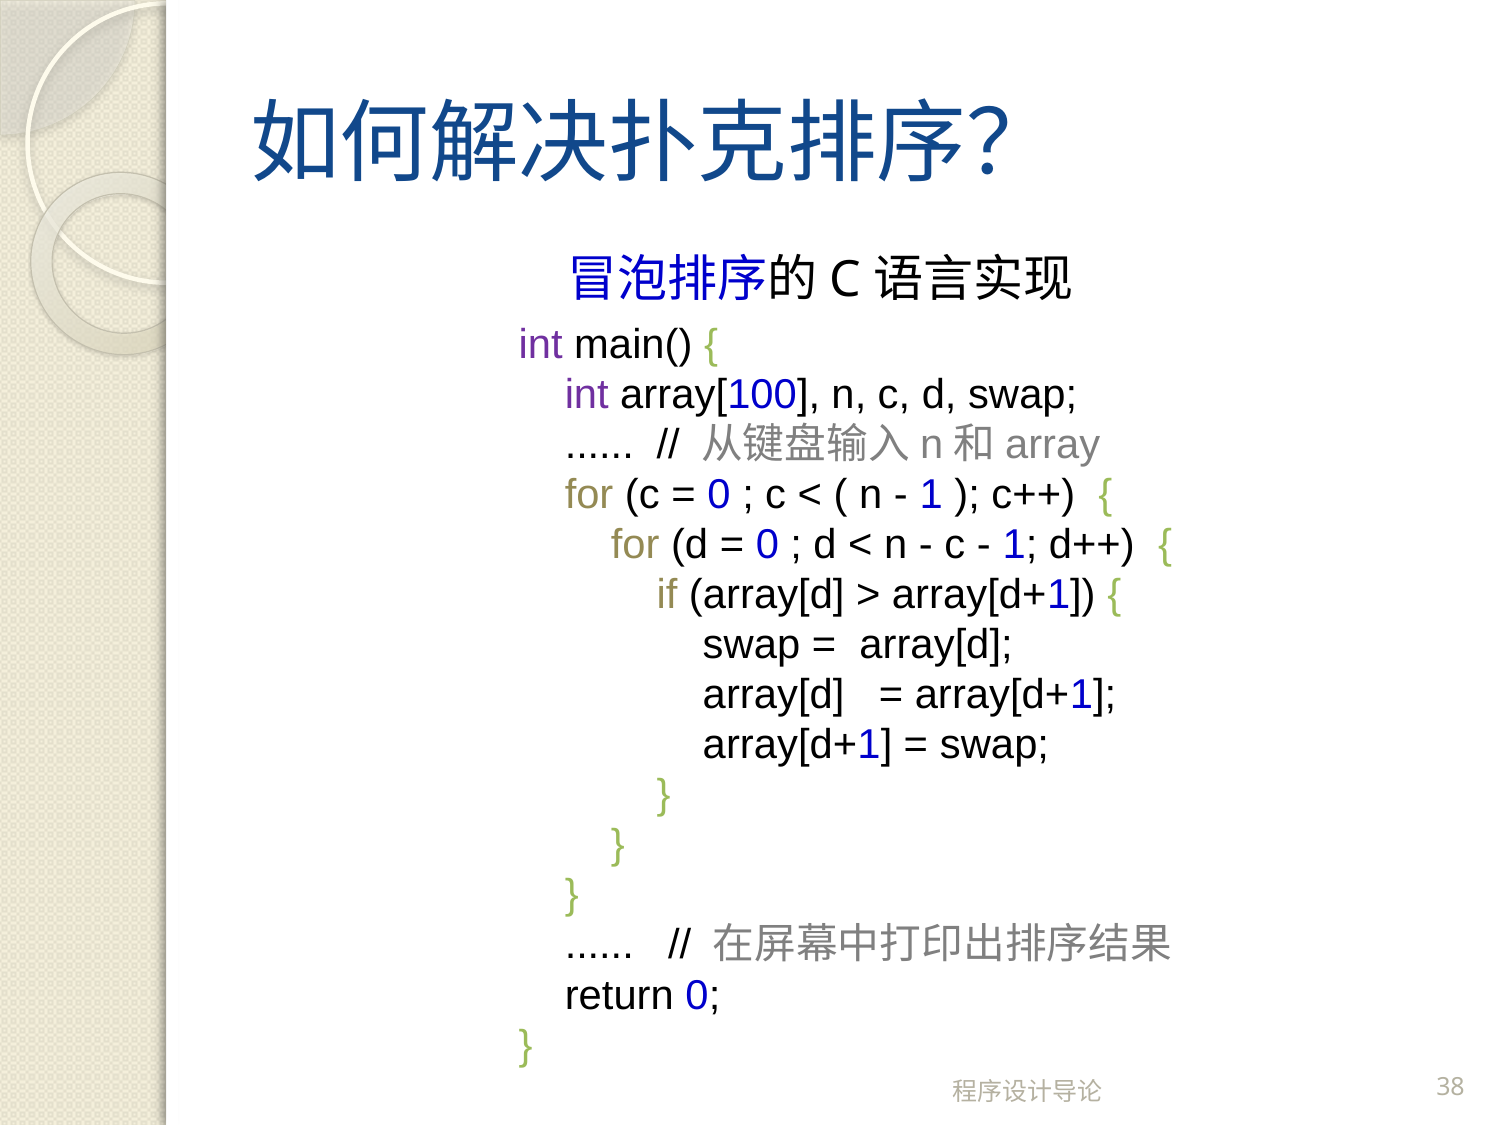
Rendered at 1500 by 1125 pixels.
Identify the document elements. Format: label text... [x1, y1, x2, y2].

text_box 冒泡排序的C语言实现 [553, 238, 1088, 314]
title 如何解决扑克排序？ [235, 45, 1466, 233]
text_box int main() { int array[100], n, c, d, swap; ...... // 从键盘输入n和array for (c = 0 ; c < ( n - 1 ); c++) { for (d = 0 ; d < n - c - 1; d++) { if (array[d] > array[d+1]) { swap = array[d]; array[d] = array[d+1]; array[d+1] = swap; } } } ...... // 在屏幕中打印出排序结果 return 0; } [503, 309, 1256, 1075]
slide_number 38 [1413, 1034, 1488, 1113]
footer 程序设计导论 [937, 1034, 1413, 1113]
